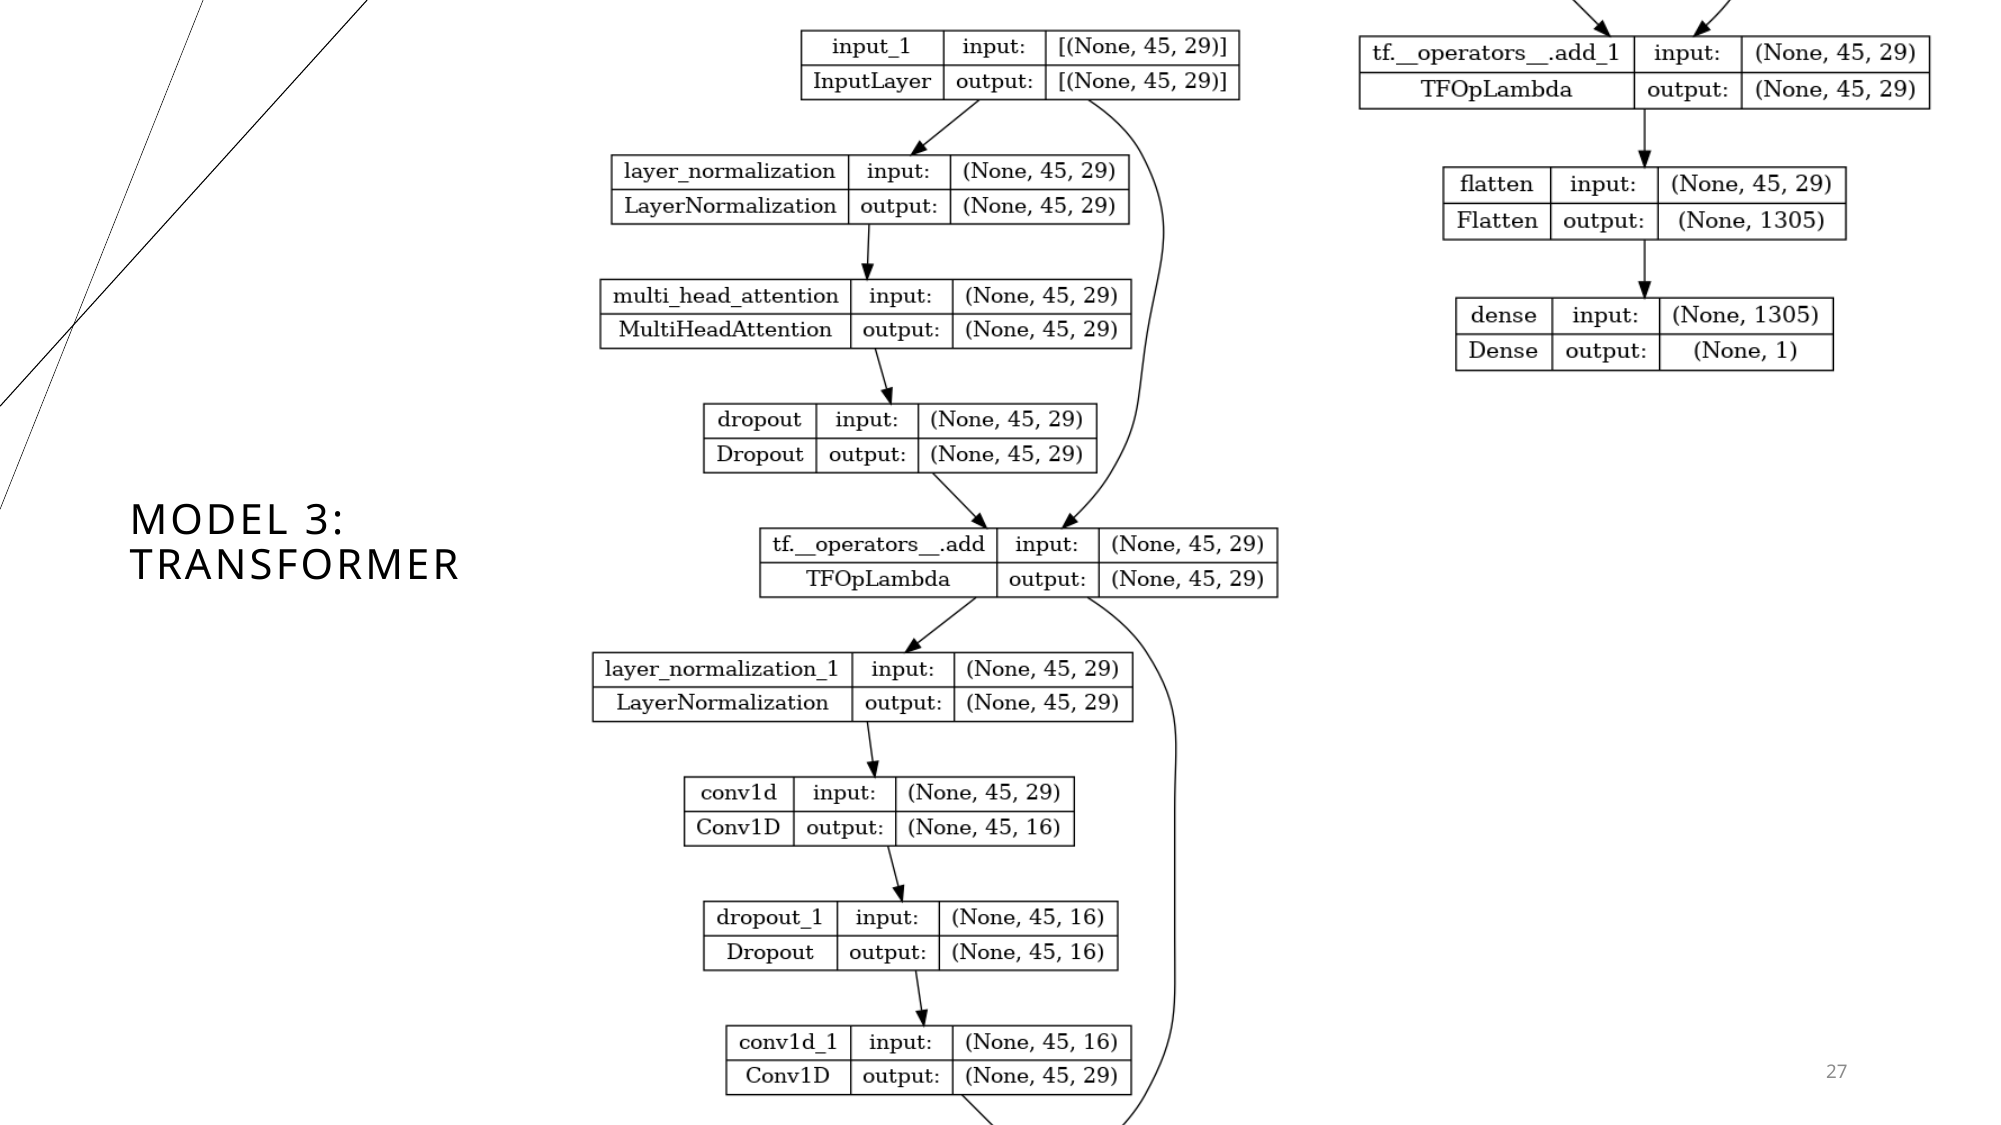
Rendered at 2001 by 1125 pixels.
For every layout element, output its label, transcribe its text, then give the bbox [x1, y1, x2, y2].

text_box Model 3: Transformer [114, 528, 587, 596]
picture [587, 0, 1936, 1125]
slide_number 27 [1412, 1042, 1863, 1103]
